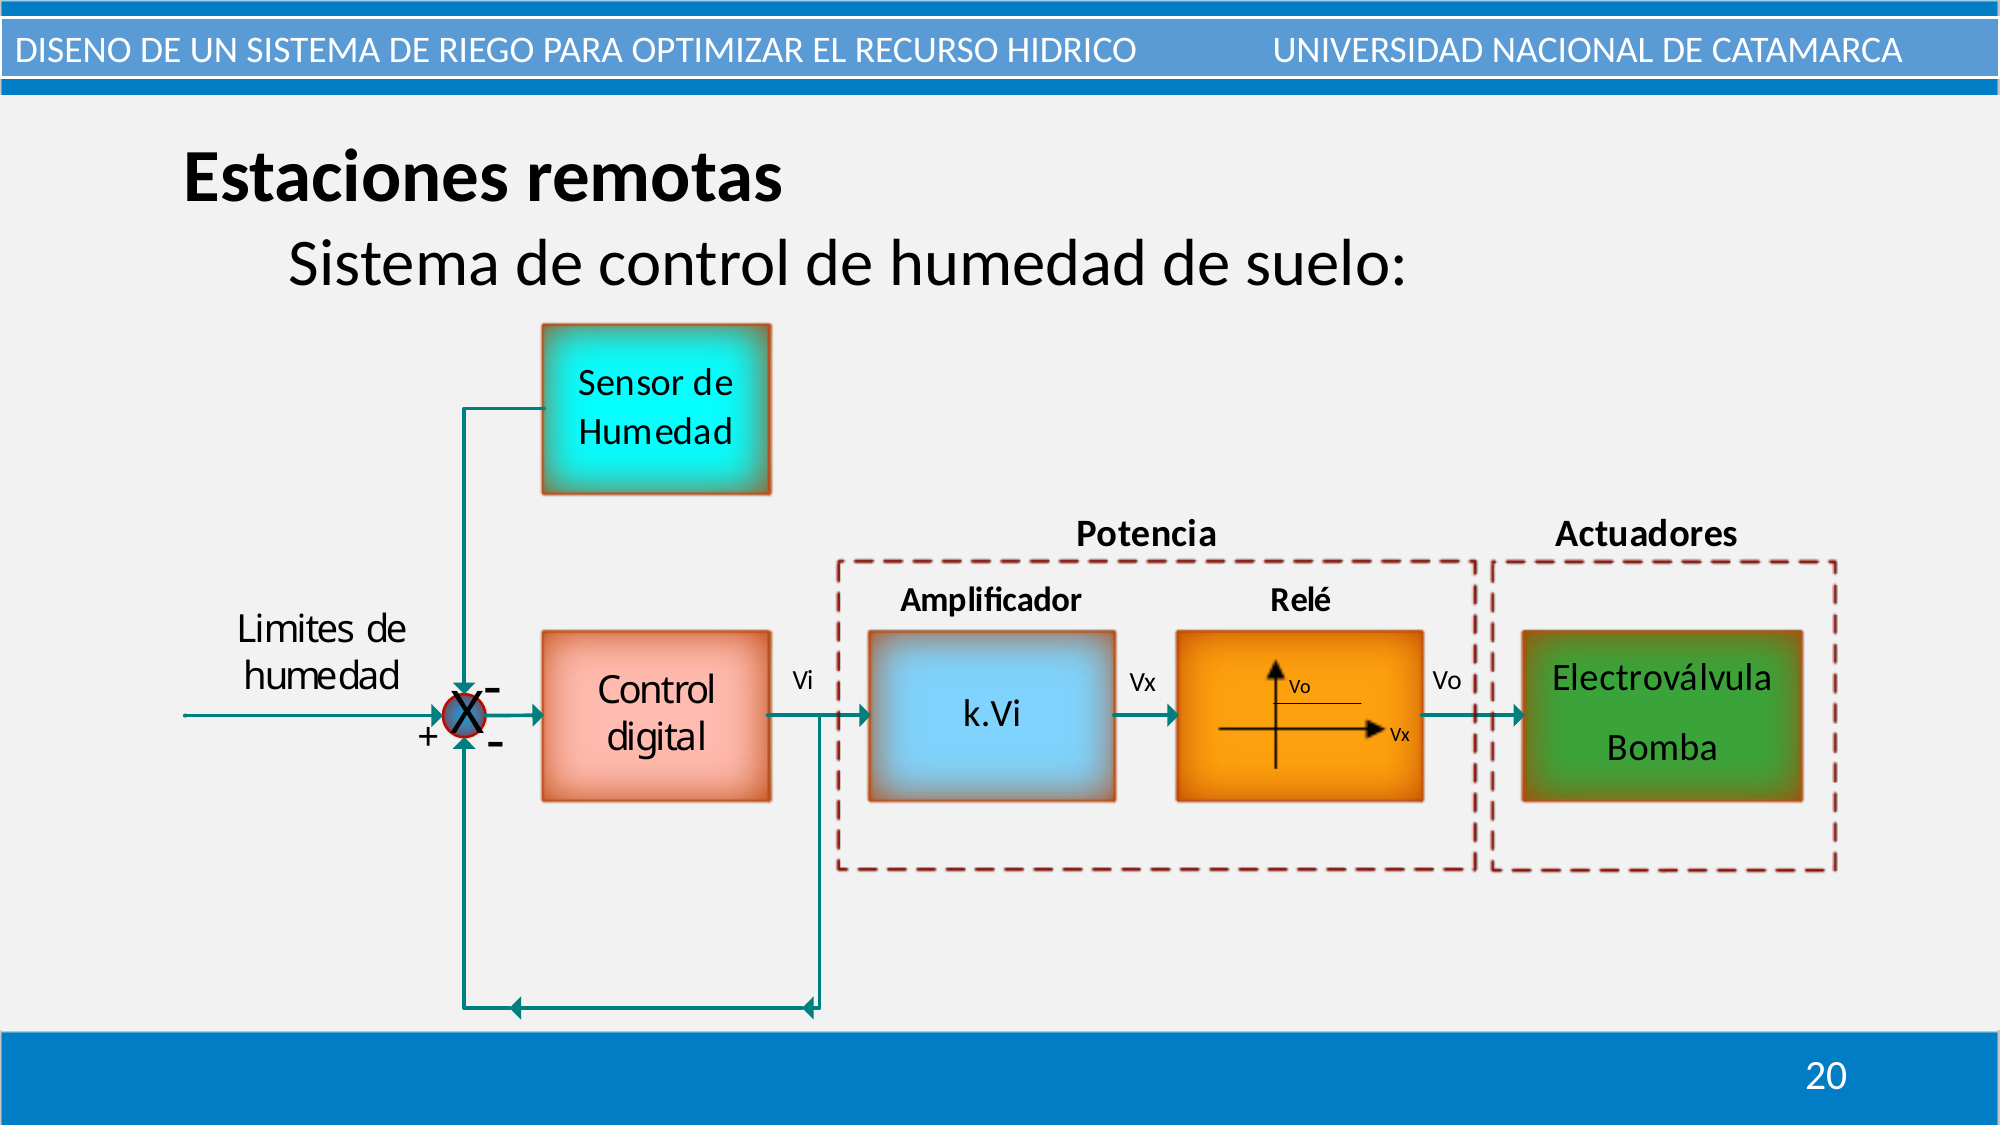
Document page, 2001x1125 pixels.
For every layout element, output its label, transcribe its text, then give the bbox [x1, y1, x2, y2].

text_box Sistema de control de humedad de suelo: [274, 211, 1424, 306]
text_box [165, 319, 1839, 1031]
text_box Estaciones remotas [169, 119, 799, 225]
picture [0, 1030, 2000, 1125]
picture [0, 0, 2000, 95]
